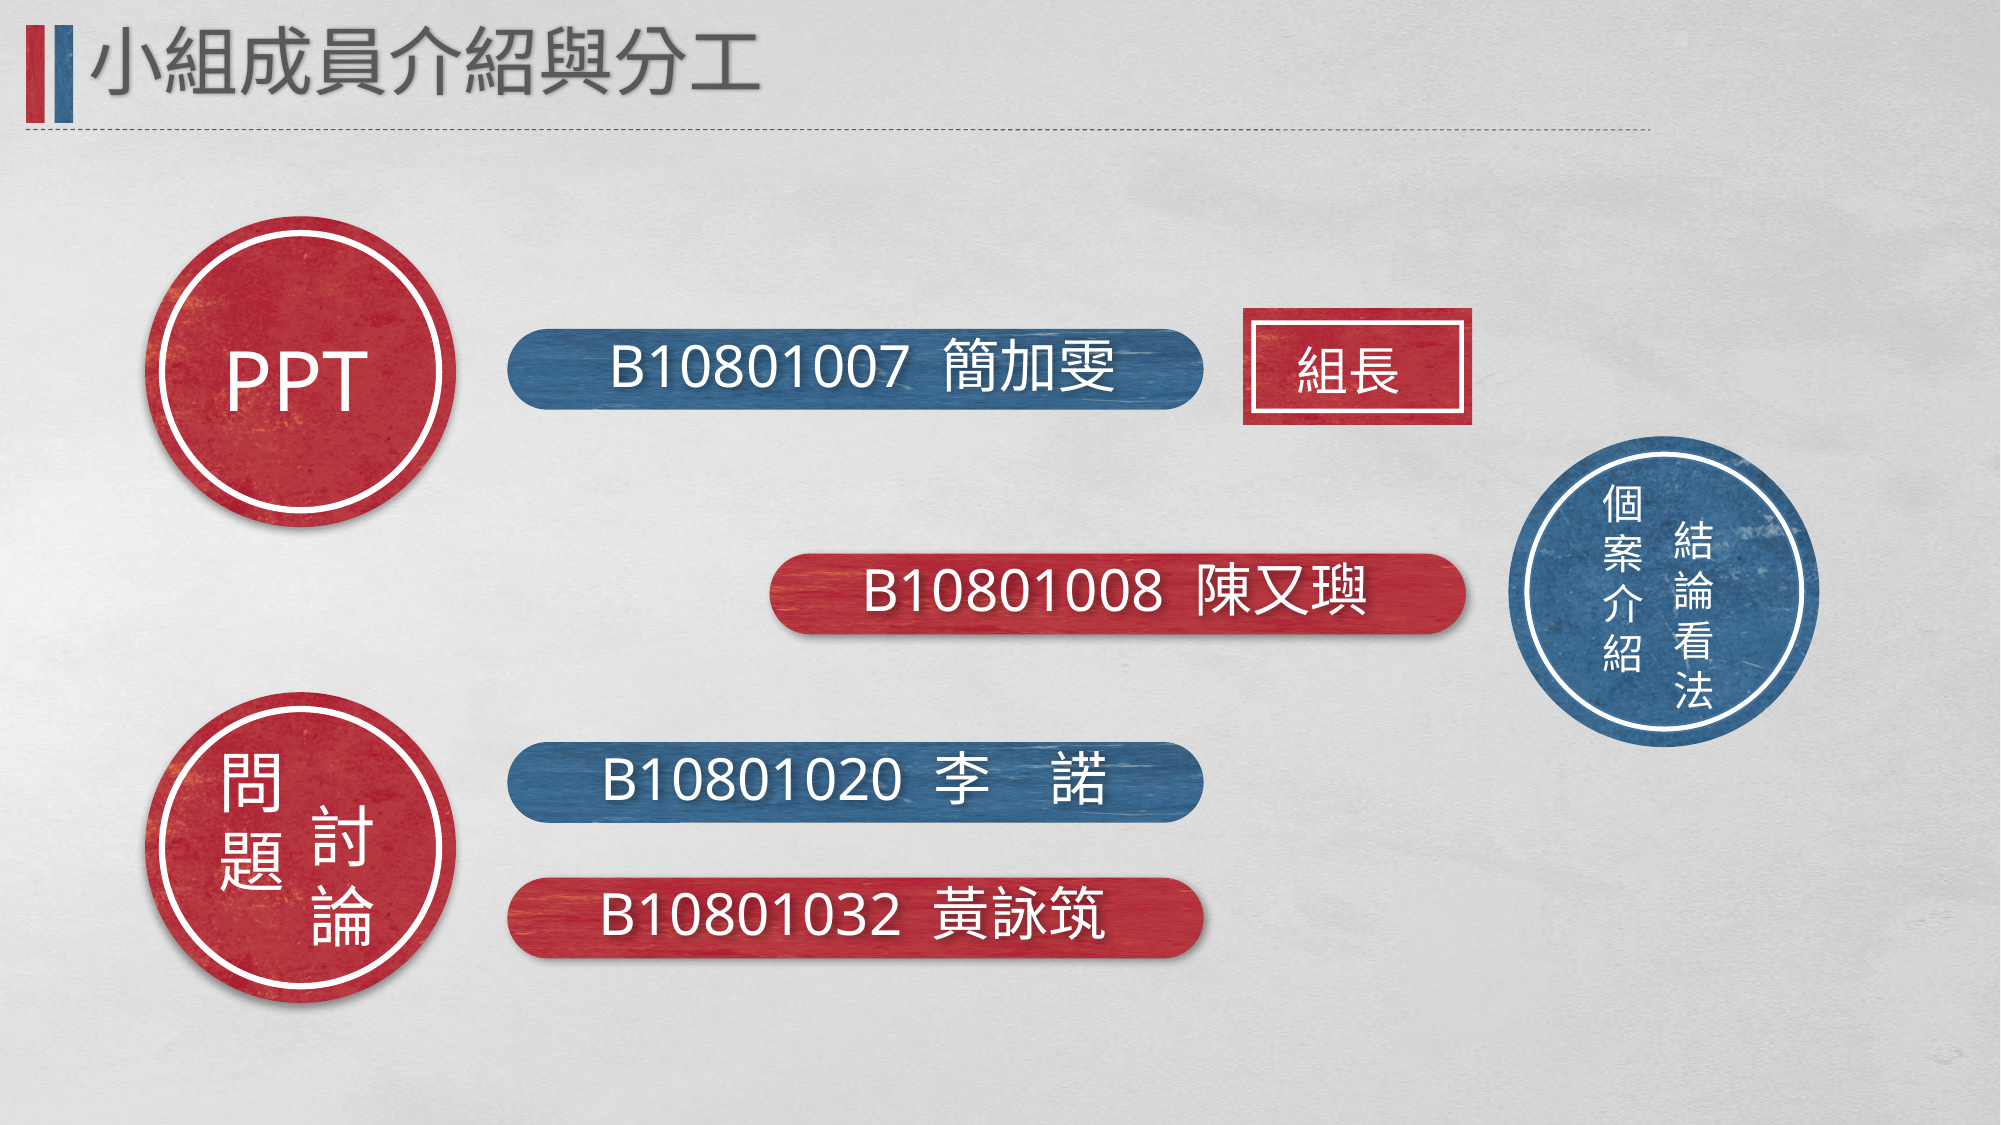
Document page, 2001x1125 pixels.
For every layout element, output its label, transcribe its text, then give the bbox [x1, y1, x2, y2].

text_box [507, 321, 1204, 478]
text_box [1243, 308, 1473, 425]
text_box B10801008 陳又璵 [795, 546, 1435, 631]
text_box [769, 557, 793, 631]
text_box [54, 25, 74, 124]
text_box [507, 734, 1204, 823]
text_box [1508, 436, 1820, 748]
text_box [1445, 558, 1466, 630]
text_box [145, 692, 456, 1004]
text_box [1183, 882, 1204, 954]
text_box B10801032 黃詠筑 [533, 870, 1173, 955]
text_box 小組成員介紹與分工 [73, 6, 1626, 112]
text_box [145, 216, 456, 528]
text_box [507, 881, 530, 955]
picture [0, 0, 2001, 1125]
text_box [25, 25, 46, 124]
